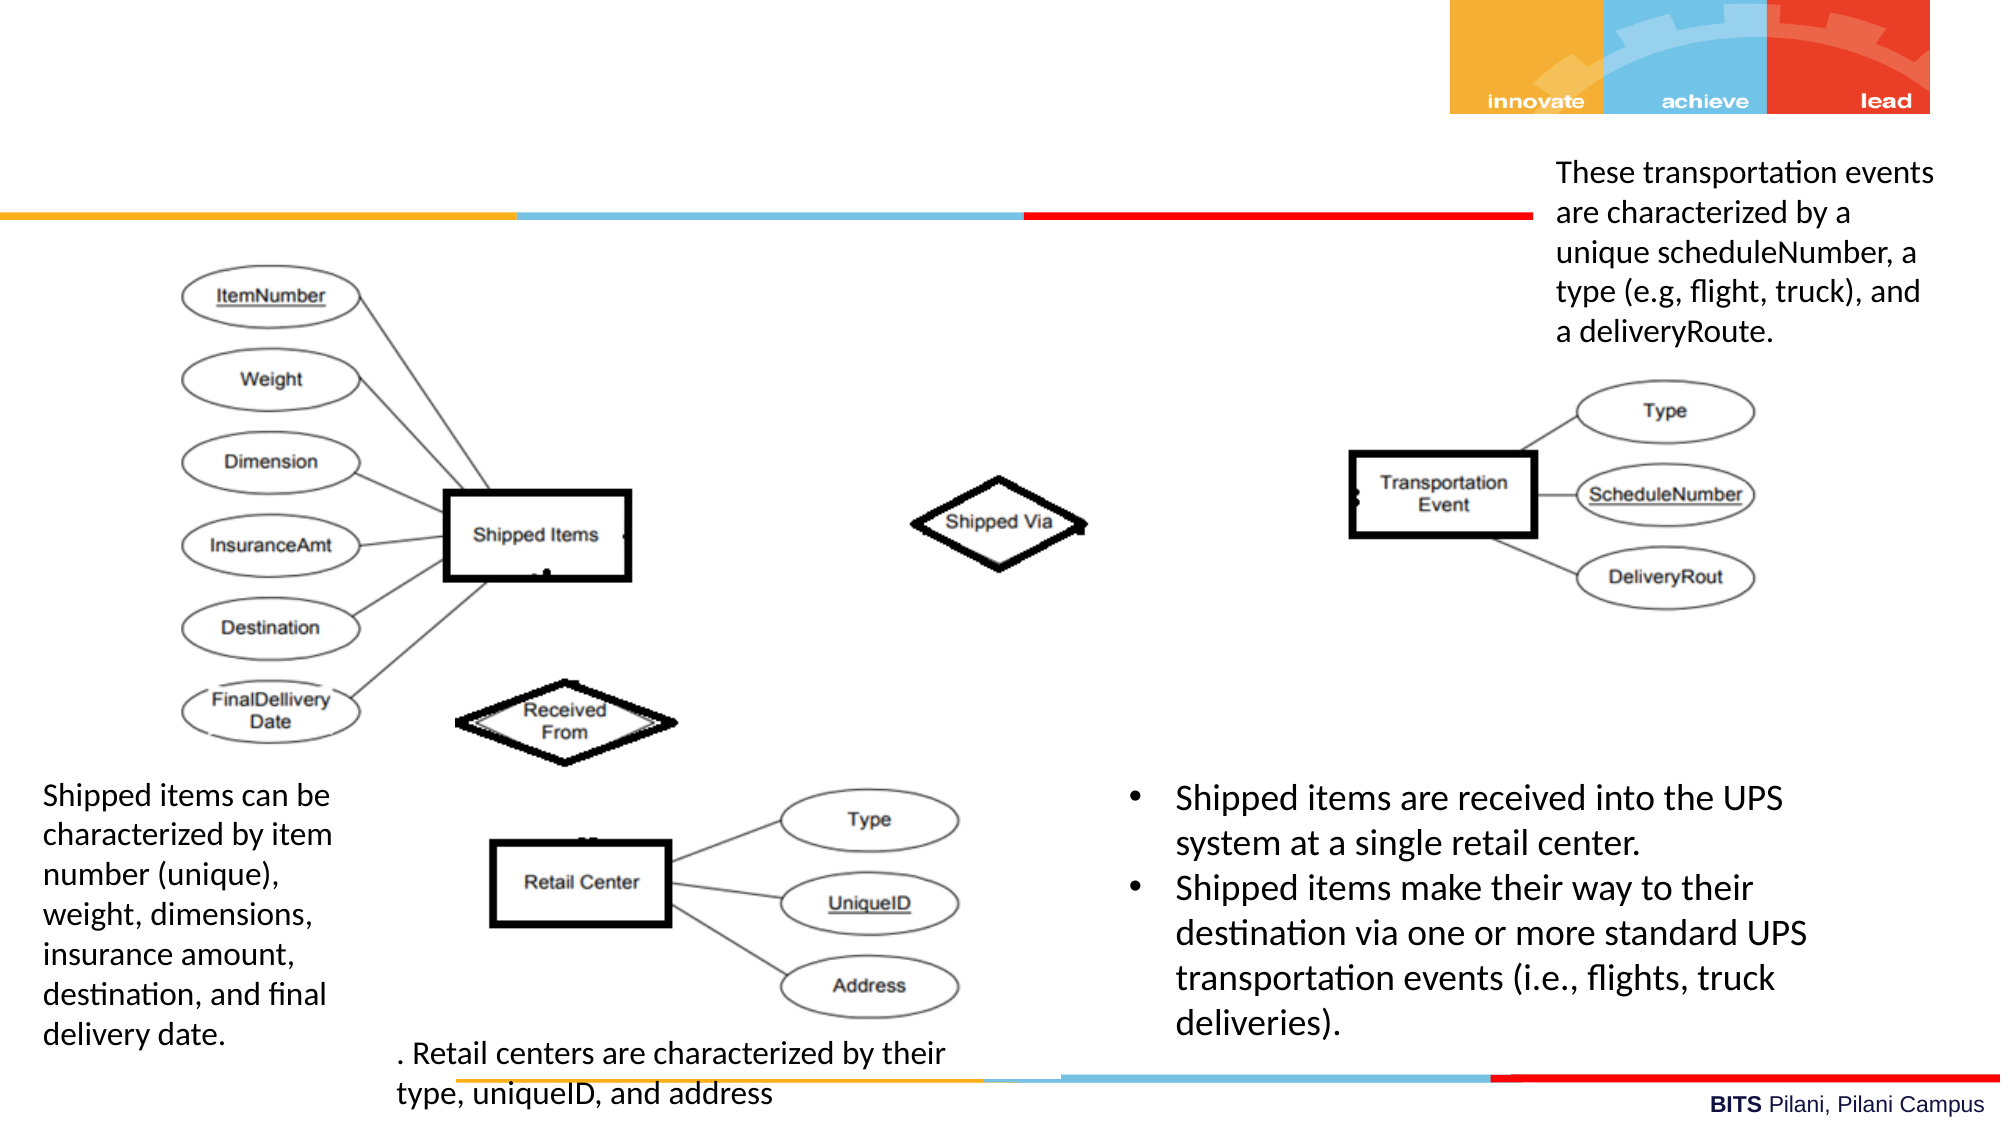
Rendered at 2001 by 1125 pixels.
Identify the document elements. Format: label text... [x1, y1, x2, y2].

picture [1316, 314, 1794, 685]
text_box . Retail centers are characterized by their type, uniqueID, and address [381, 1023, 1013, 1119]
picture [1449, 0, 1930, 114]
picture [119, 234, 1061, 1079]
text_box Shipped items are received into the UPS system at a single retail center. Shipped items make their way to their destination via one or more standard UPS transportation events (i.e., flights, truck deliveries). [1114, 765, 1881, 1051]
text_box These transportation events are characterized by a unique scheduleNumber, a type (e.g, flight, truck), and a deliveryRoute. [1541, 142, 1956, 357]
text_box Shipped items can be characterized by item number (unique), weight, dimensions, insurance amount, destination, and final delivery date. [28, 765, 382, 1060]
picture [885, 455, 1115, 600]
